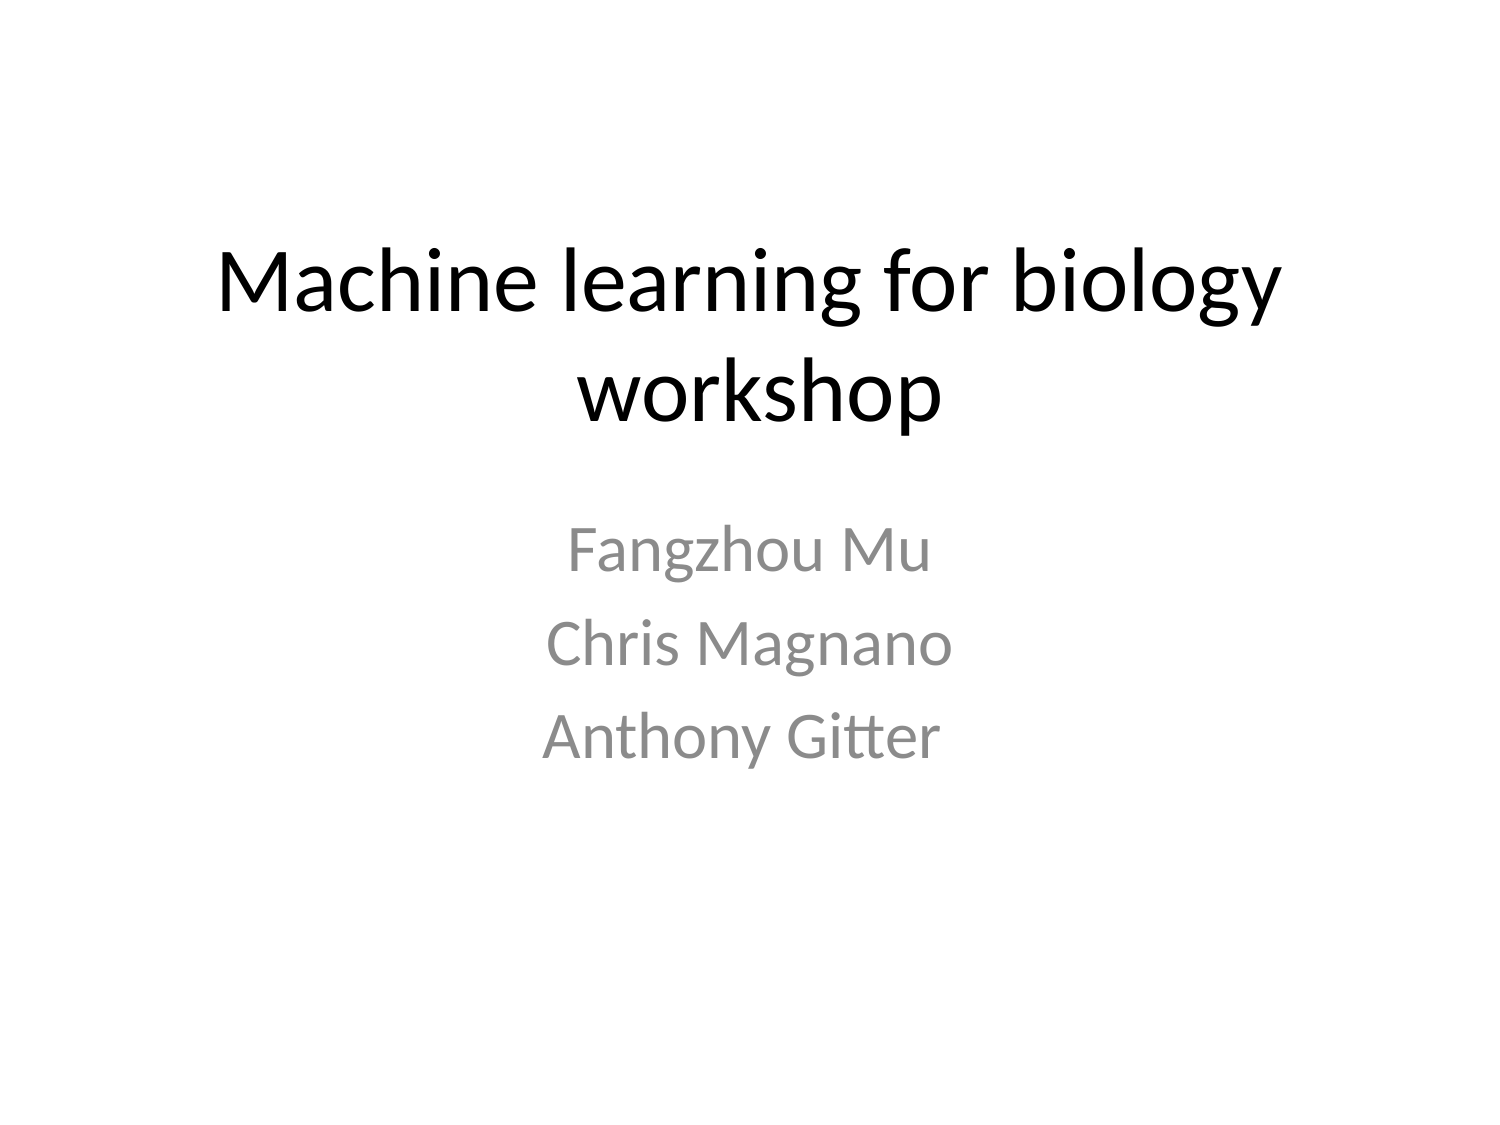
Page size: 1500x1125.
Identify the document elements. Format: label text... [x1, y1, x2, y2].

subtitle Fangzhou Mu Chris Magnano Anthony Gitter [225, 497, 1275, 785]
title Machine learning for biology workshop [112, 209, 1388, 451]
